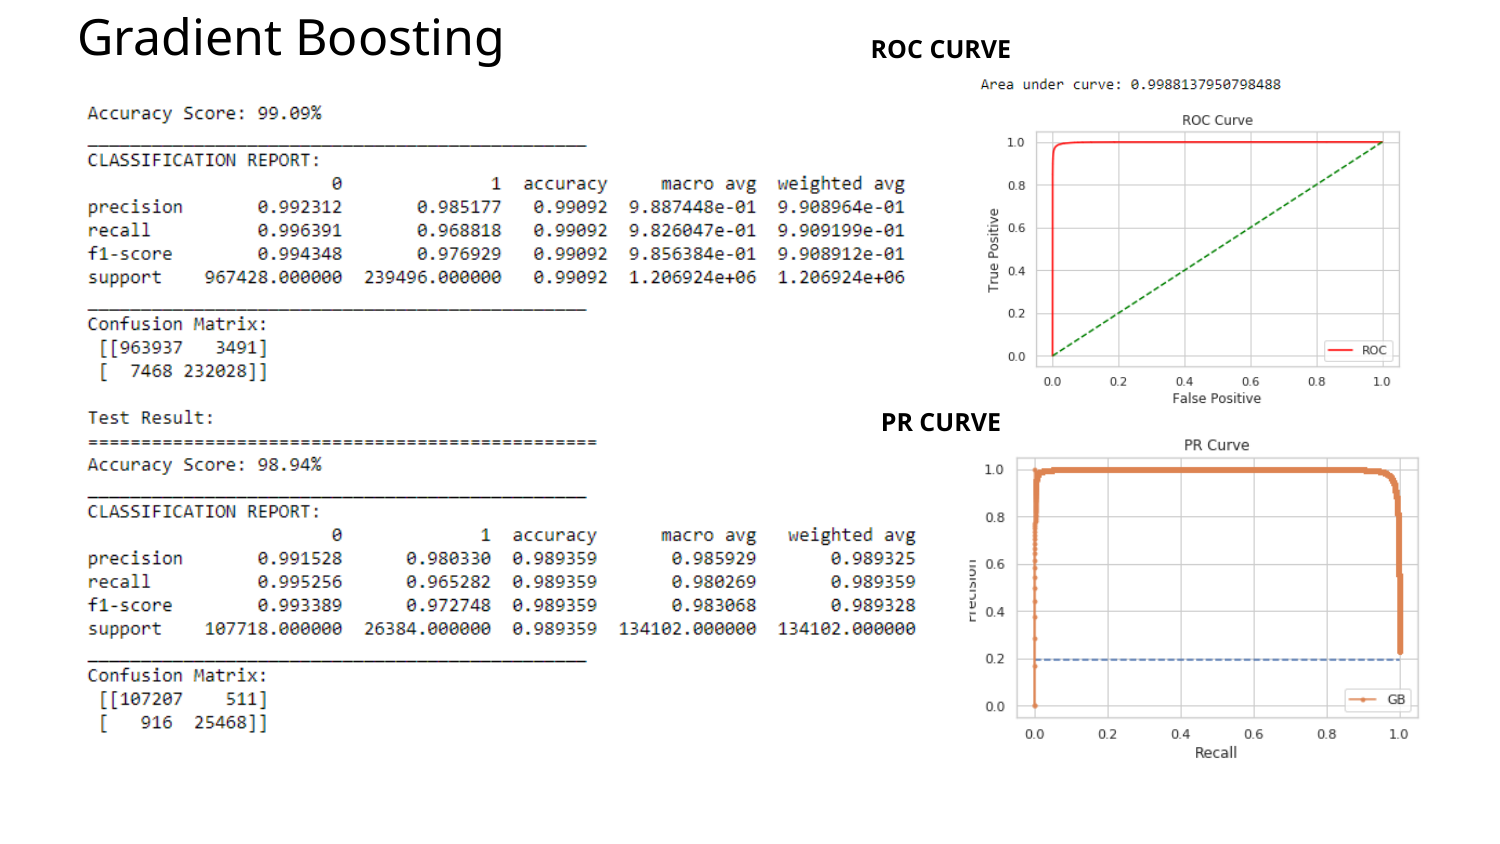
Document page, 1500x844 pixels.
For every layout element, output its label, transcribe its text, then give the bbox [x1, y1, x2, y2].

text_box PR CURVE [951, 403, 1012, 440]
picture [969, 436, 1427, 770]
title Gradient Boosting [74, 13, 1426, 83]
picture [74, 95, 947, 752]
picture [970, 77, 1426, 412]
text_box ROC CURVE [849, 30, 1033, 67]
